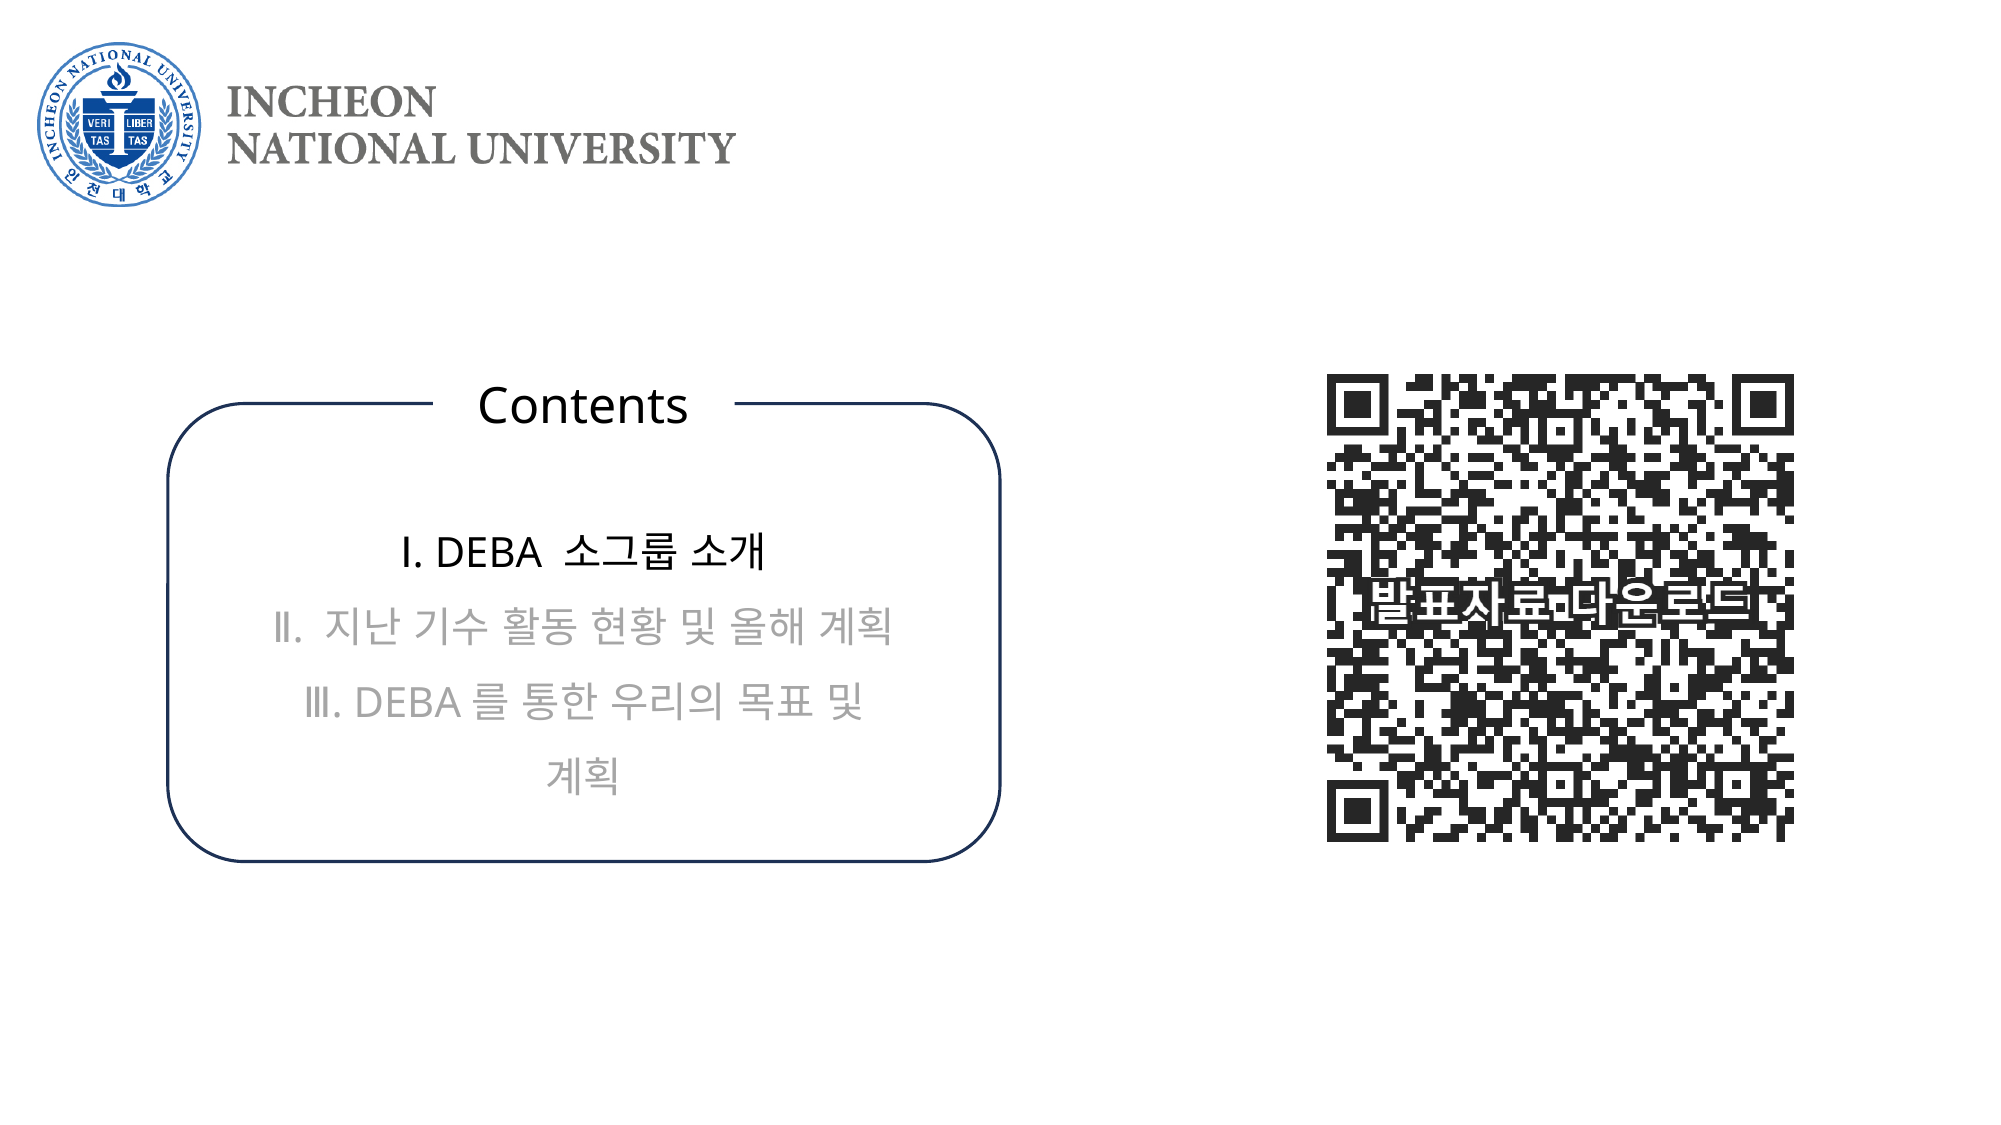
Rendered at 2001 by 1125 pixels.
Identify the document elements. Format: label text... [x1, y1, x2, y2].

text_box [166, 402, 1002, 863]
picture [37, 42, 736, 207]
text_box Ⅰ. DEBA 소그룹 소개 Ⅱ. 지난 기수 활동 현황 및 올해 계획 Ⅲ. DEBA를 통한 우리의 목표 및 계획 [244, 493, 924, 809]
picture [1318, 365, 1801, 849]
text_box Contents [433, 365, 735, 441]
